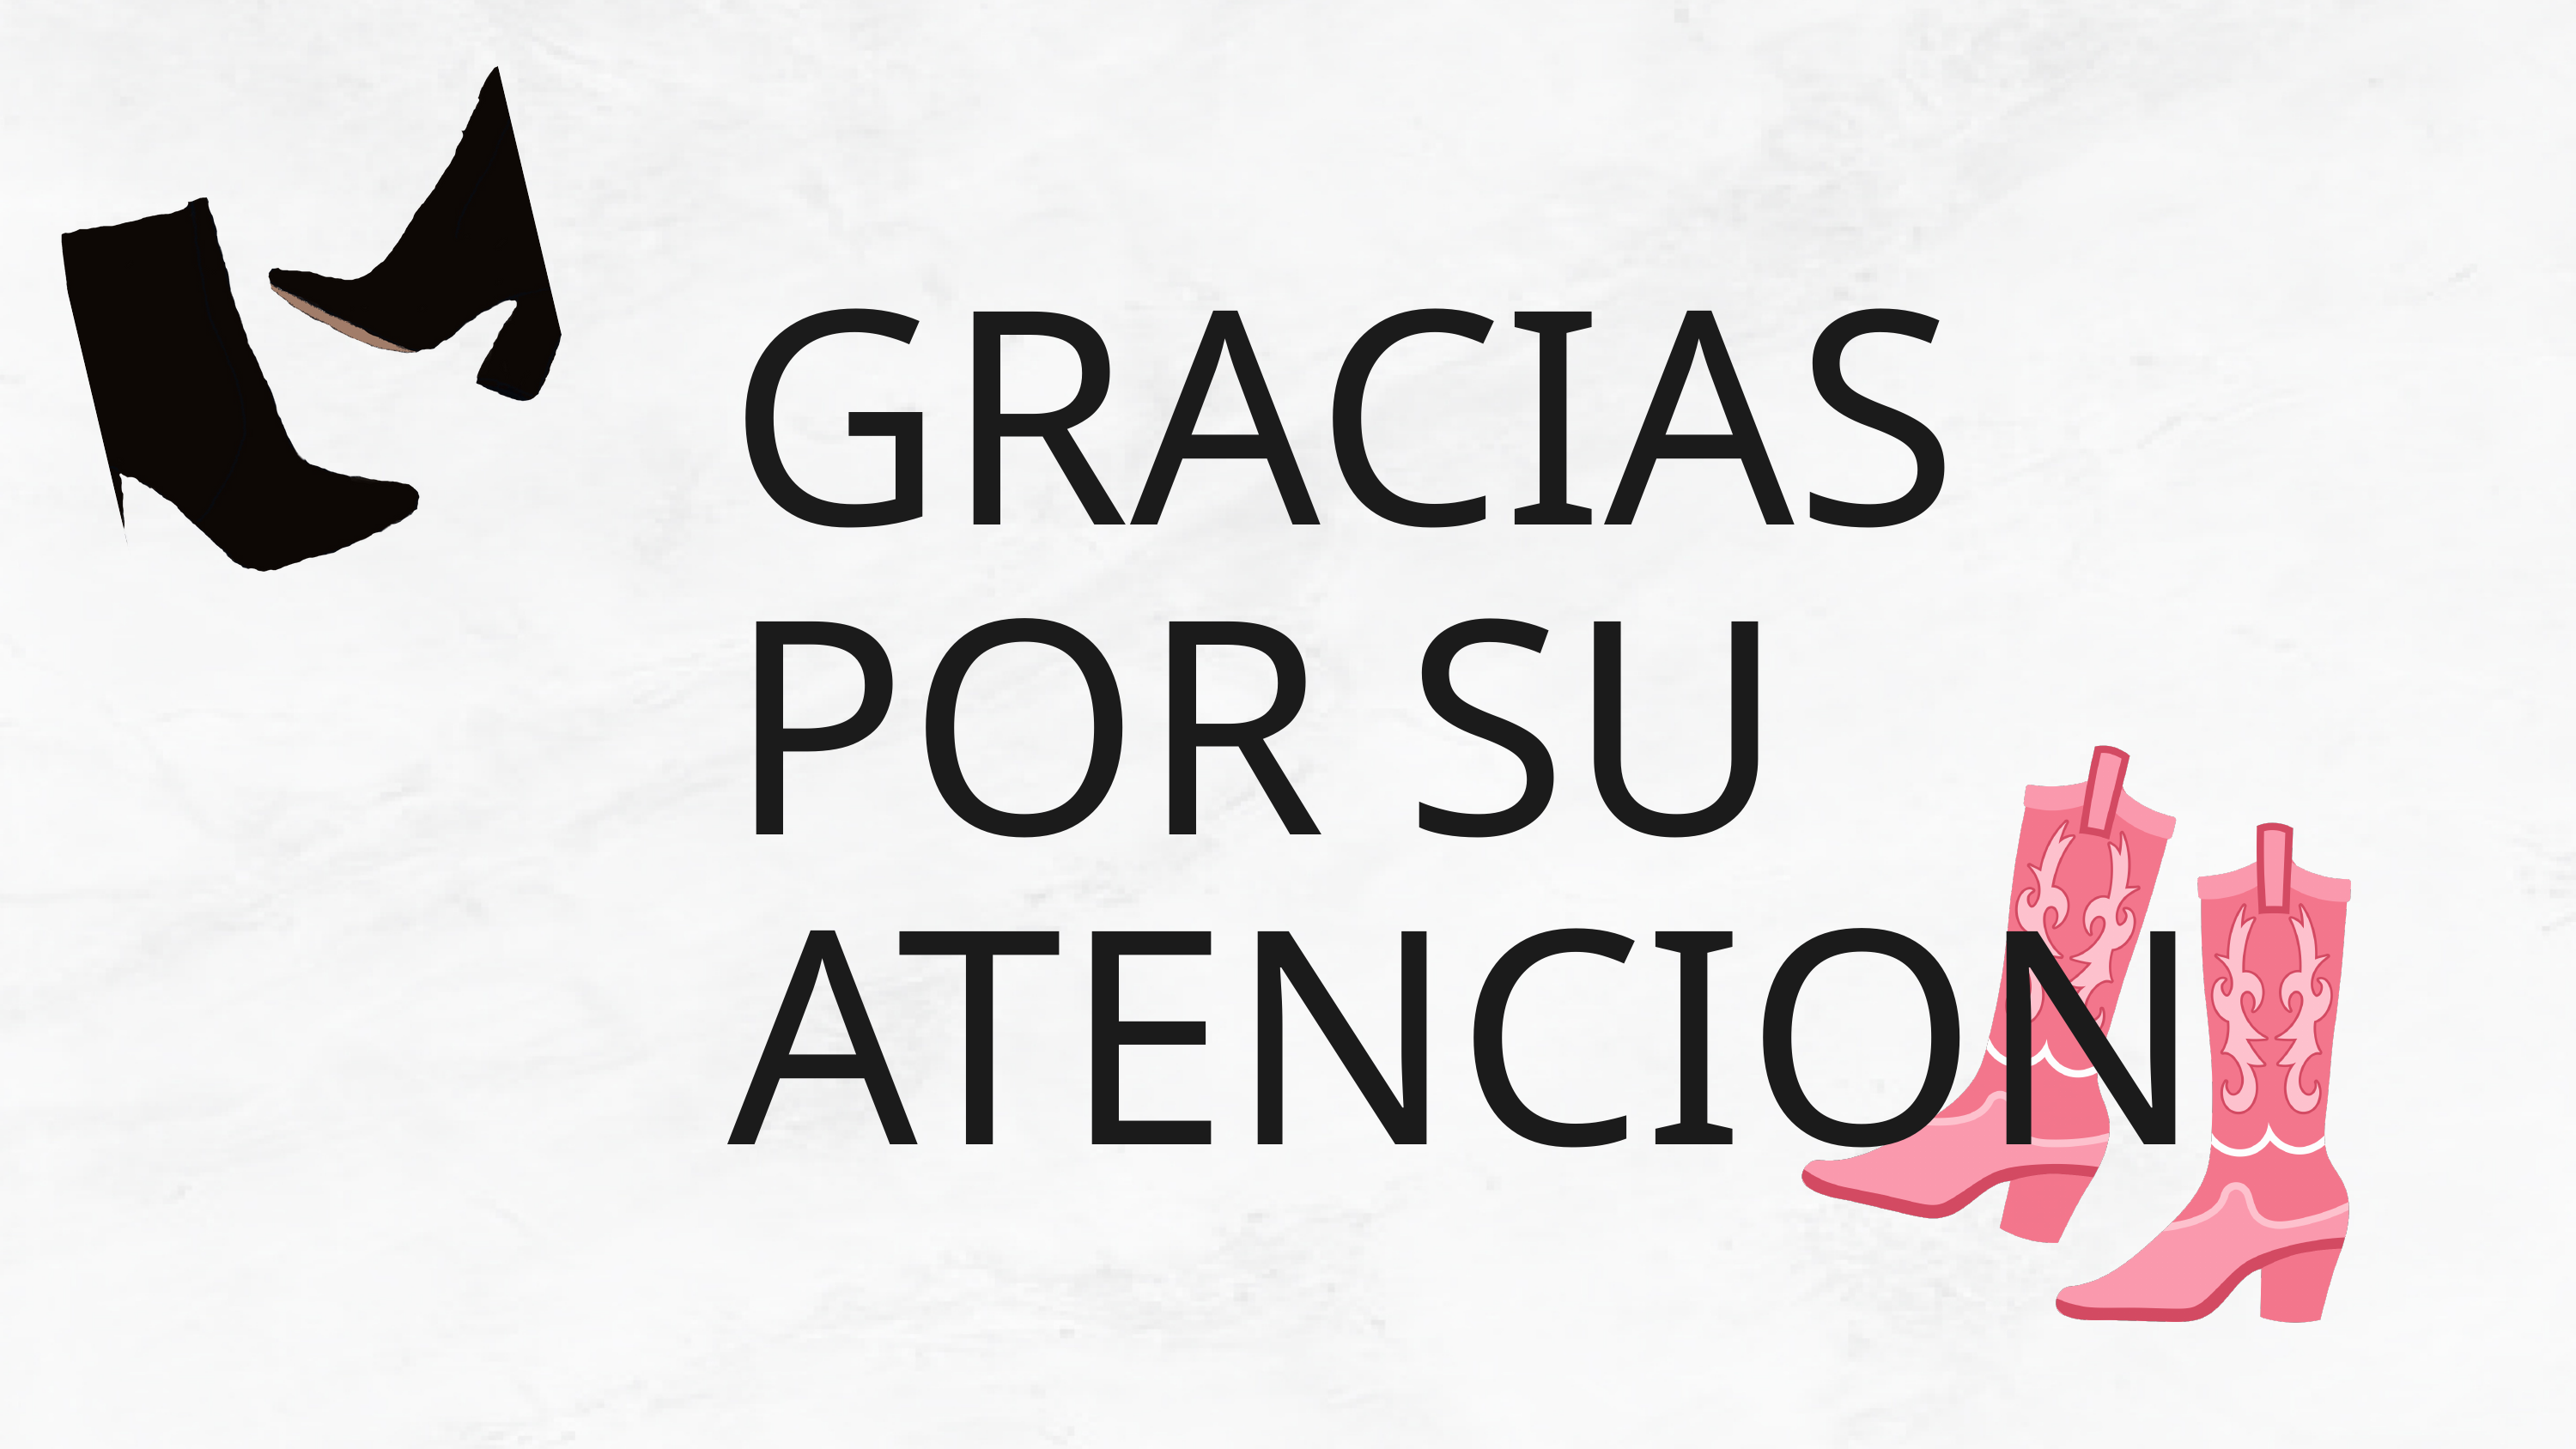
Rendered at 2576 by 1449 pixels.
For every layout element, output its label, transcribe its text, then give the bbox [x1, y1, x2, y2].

text_box GRACIAS POR SU ATENCION [727, 274, 2351, 1205]
text_box [38, 58, 602, 611]
text_box [1801, 1205, 2351, 1324]
text_box [0, 0, 2576, 1449]
